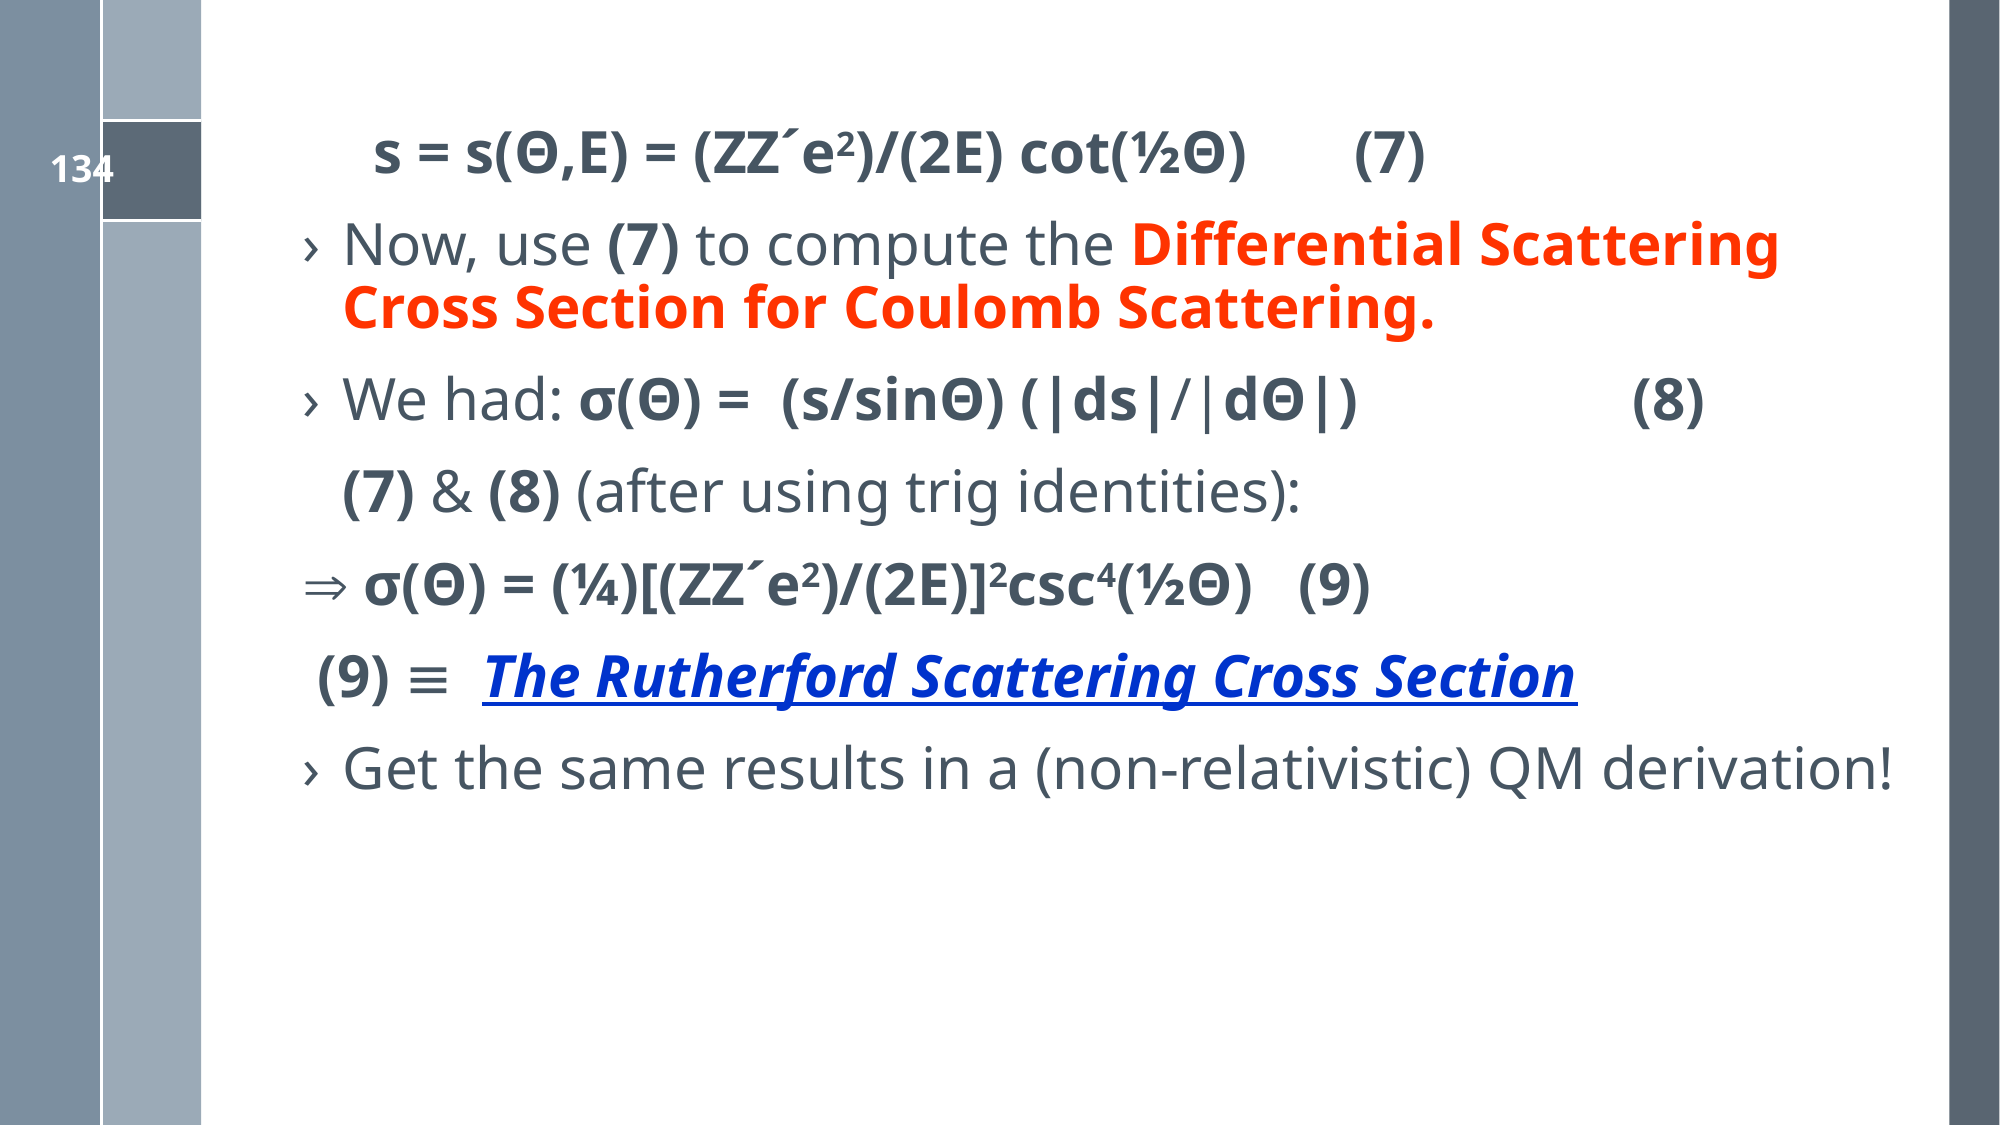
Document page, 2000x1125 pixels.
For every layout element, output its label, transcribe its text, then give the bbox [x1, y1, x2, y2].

list s = s(Θ,E) = (ZZ´e2)/(2E) cot(½Θ) (7) Now, use (7) to compute the Differential Scattering Cross Section for Coulomb Scattering. We had: σ(Θ) = (s/sinΘ) (|ds|/|dΘ|) (8) (7) & (8) (after using trig identities):  σ(Θ) = (¼)[(ZZ´e2)/(2E)]2csc4(½Θ) (9) (9)  The Rutherford Scattering Cross Section Get the same results in a (non-relativistic) QM derivation! [287, 115, 1913, 1100]
